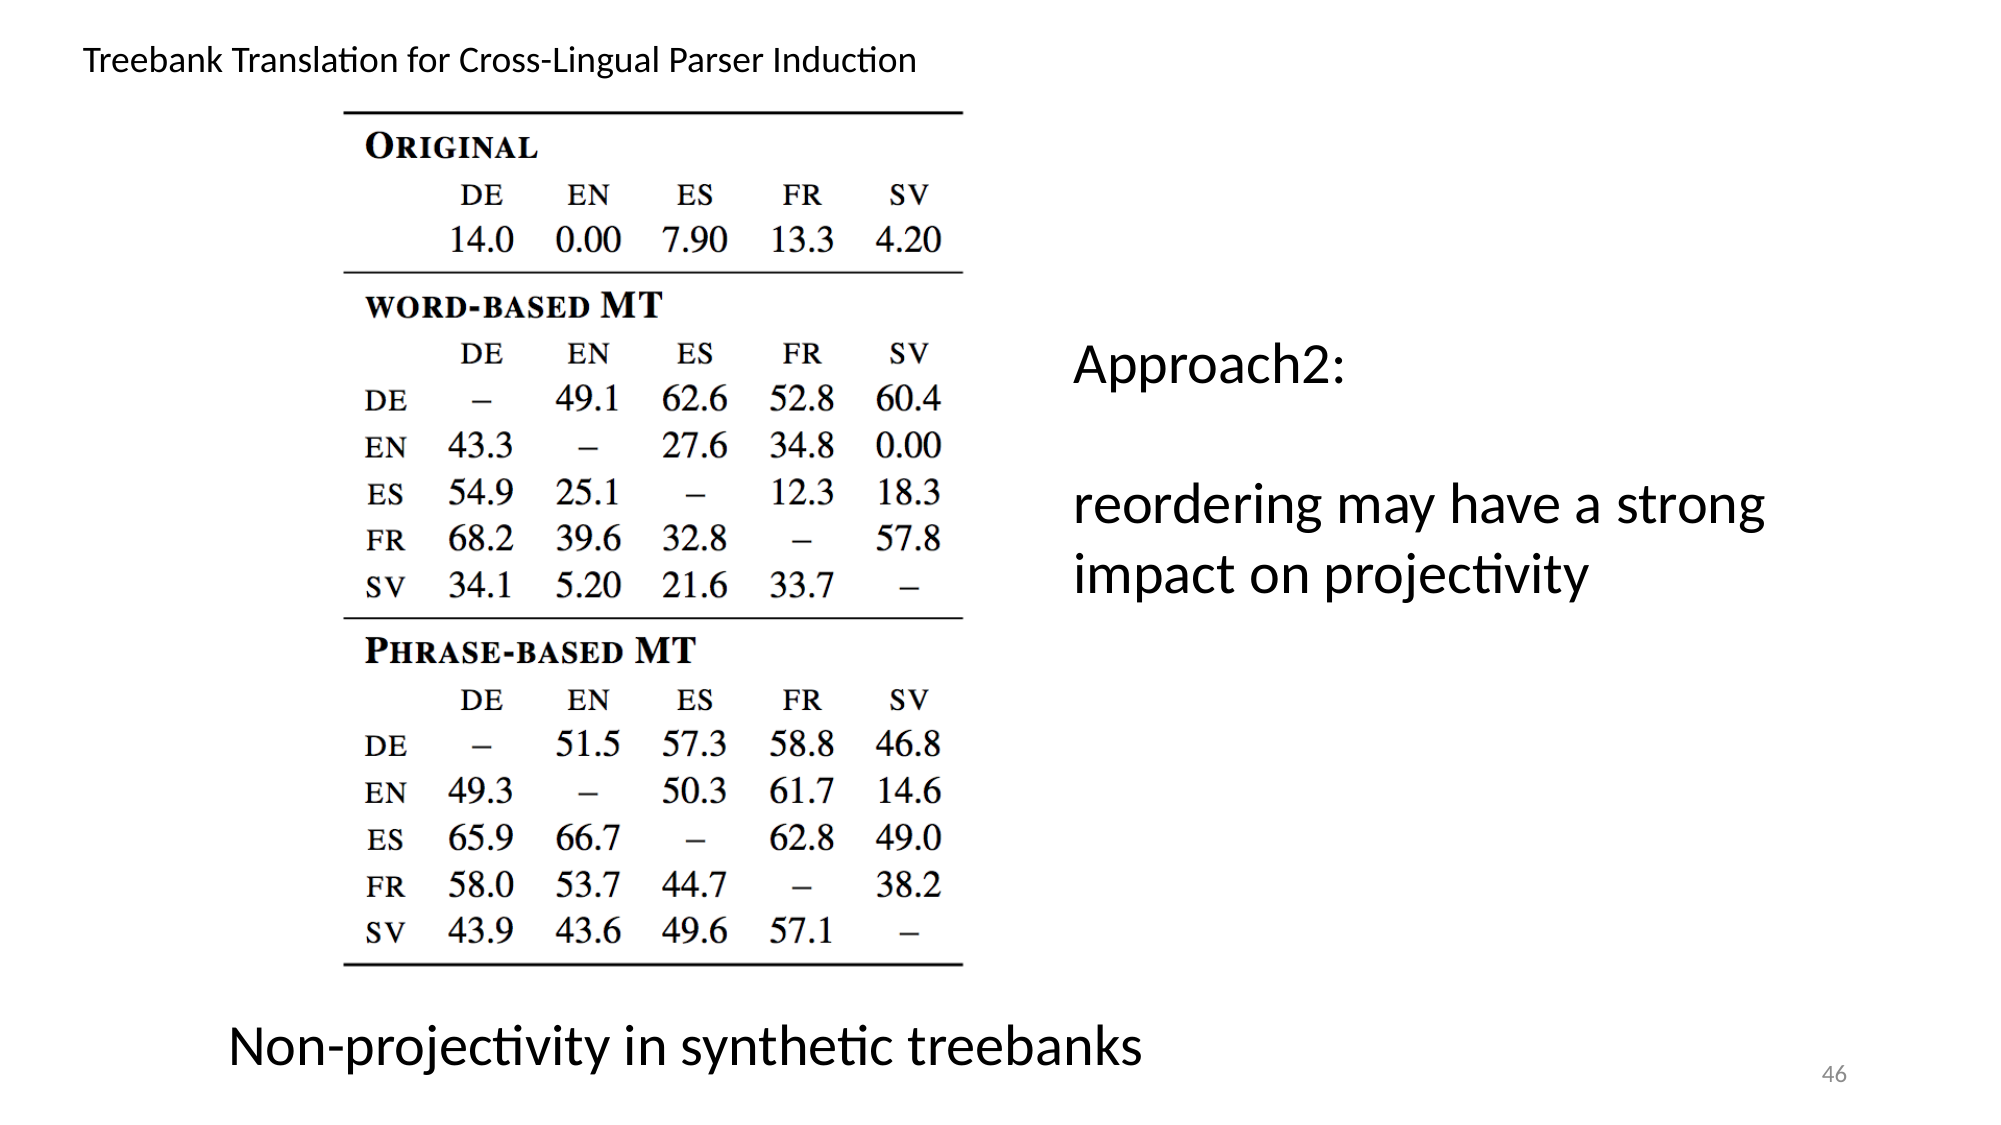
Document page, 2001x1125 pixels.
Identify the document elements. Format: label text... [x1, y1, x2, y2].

text_box Treebank Translation for Cross-Lingual Parser Induction [68, 27, 934, 88]
text_box Approach2: reordering may have a strong impact on projectivity [1059, 318, 1791, 613]
slide_number 45 [1412, 1042, 1863, 1103]
picture [317, 87, 977, 972]
text_box Non-projectivity in synthetic treebanks [213, 999, 1171, 1085]
